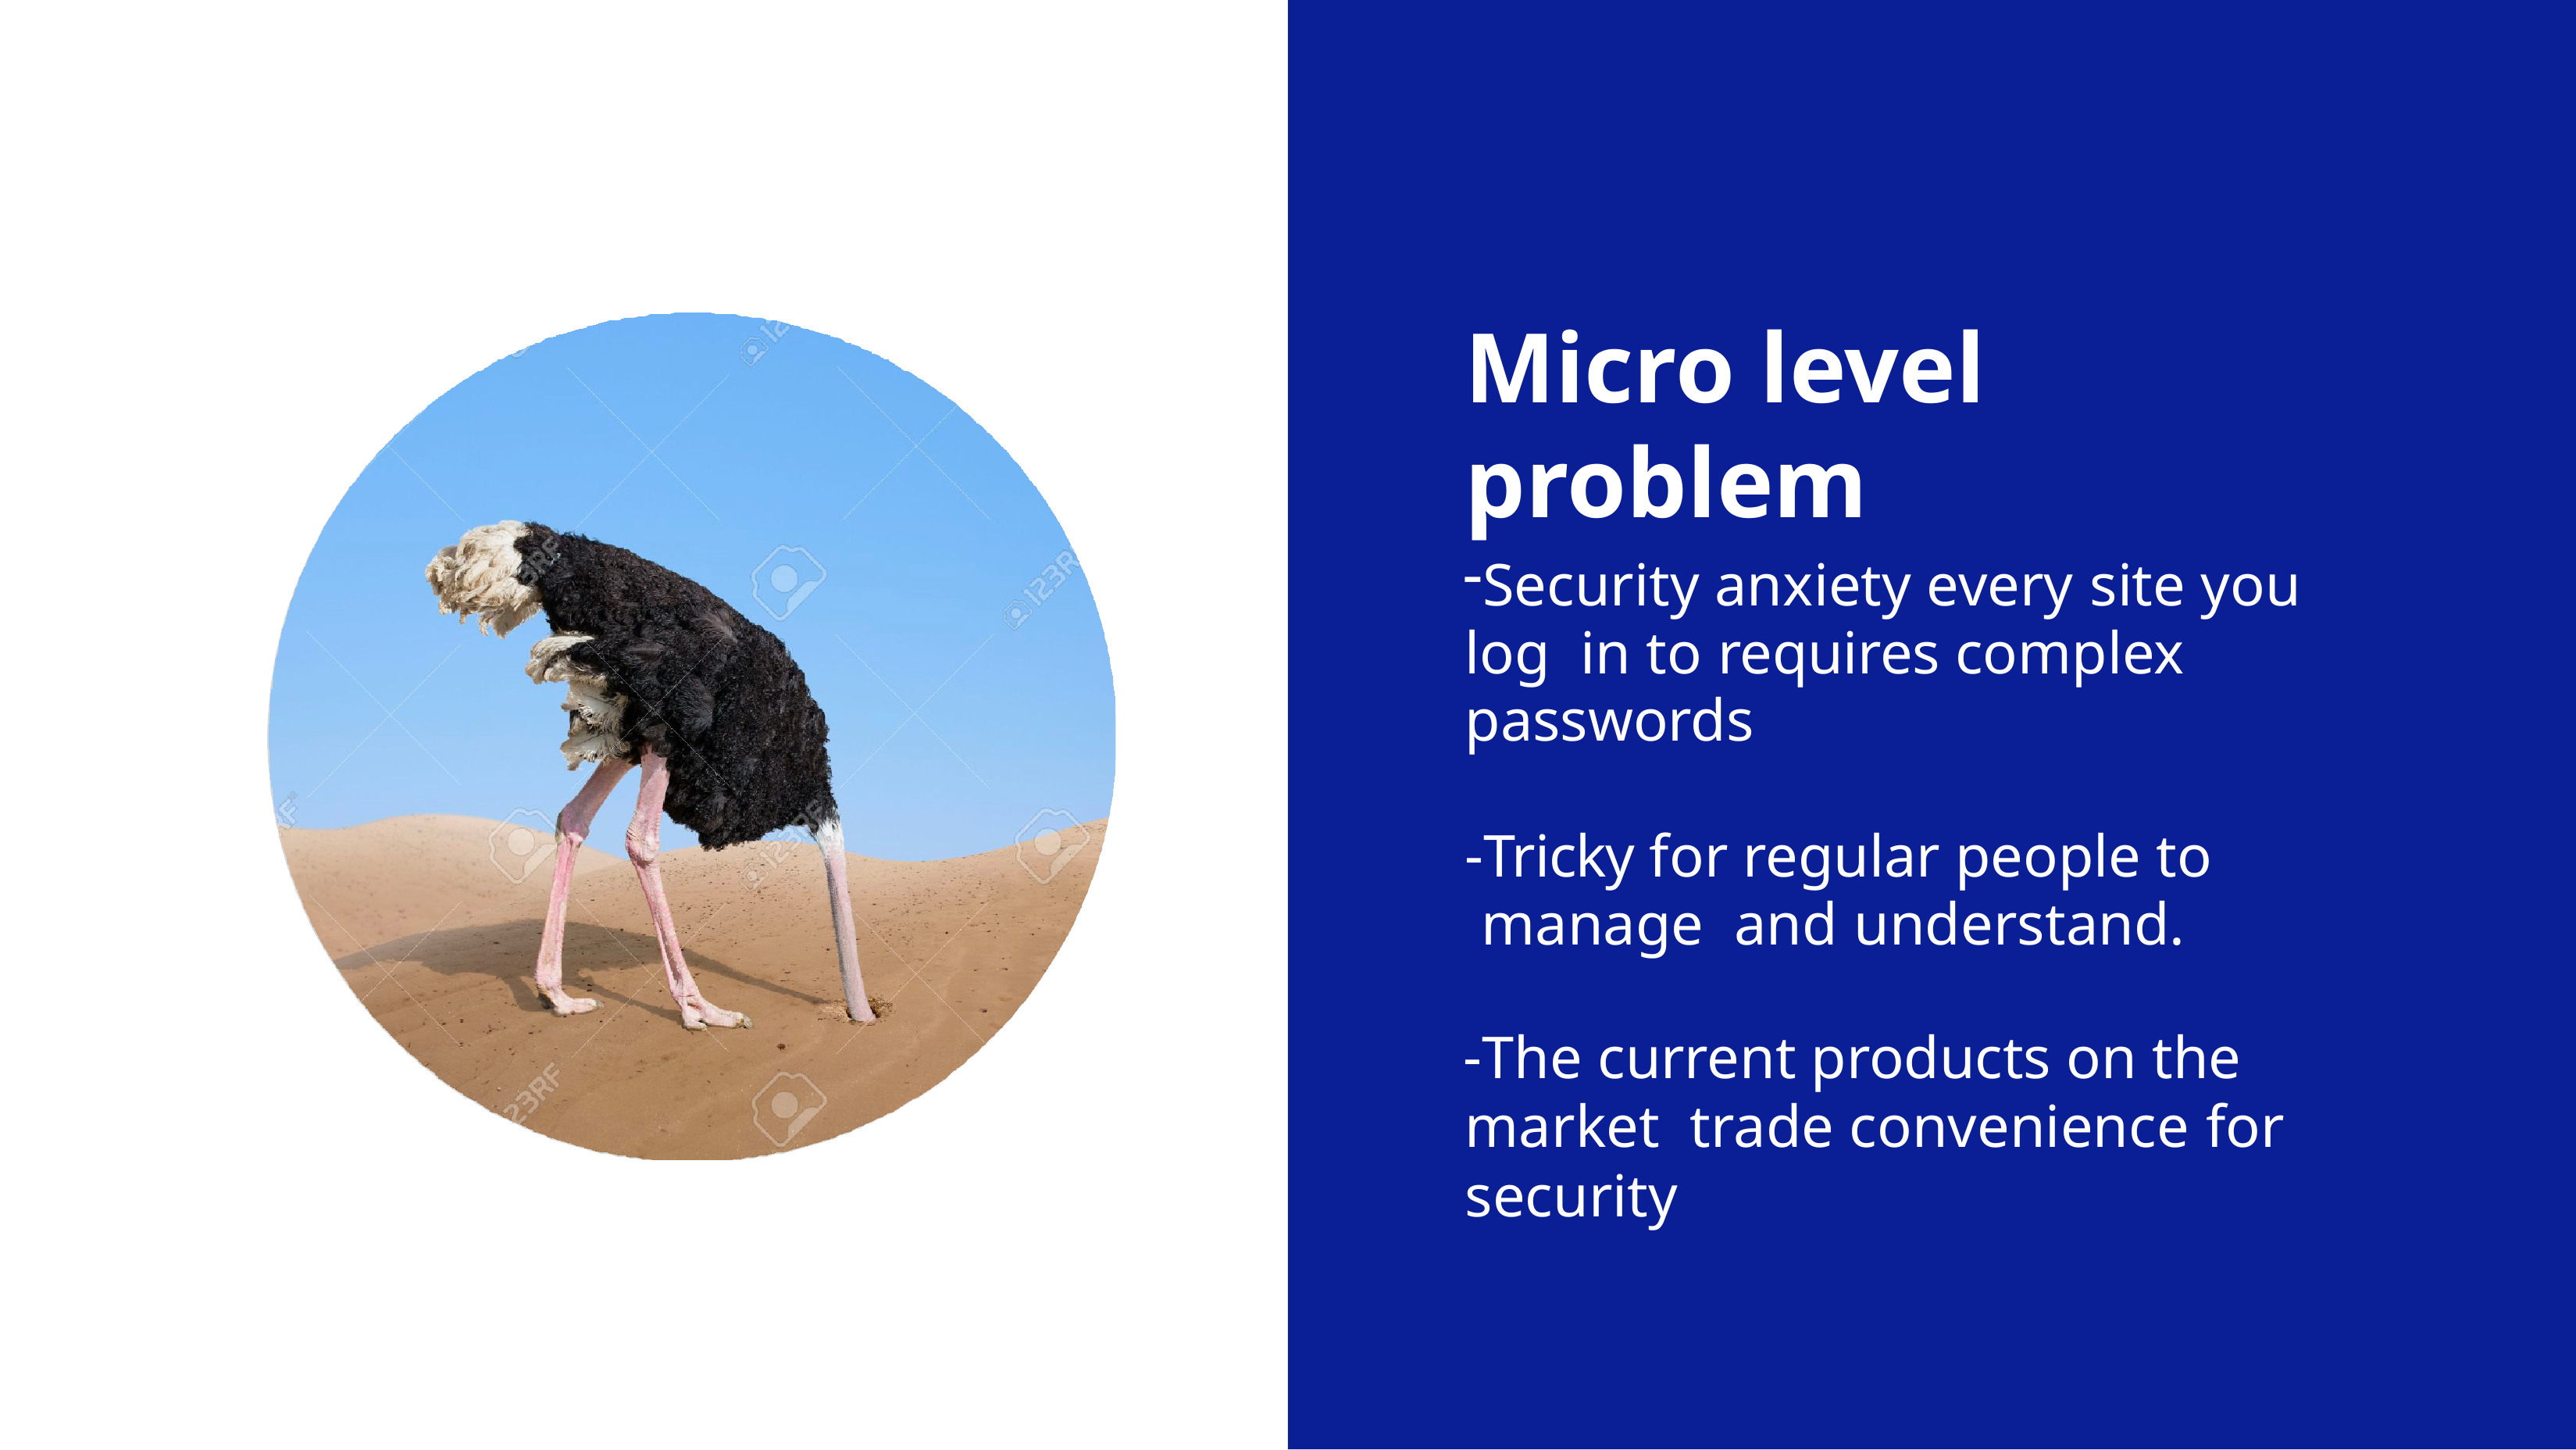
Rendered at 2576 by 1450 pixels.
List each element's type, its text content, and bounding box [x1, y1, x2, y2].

text_box [267, 312, 1116, 1160]
title Micro level problem [1463, 304, 2375, 544]
text_box Security anxiety every site you log in to requires complex passwords Tricky for regular people to manage and understand. The current products on the market trade convenience for security [1463, 544, 2423, 1229]
